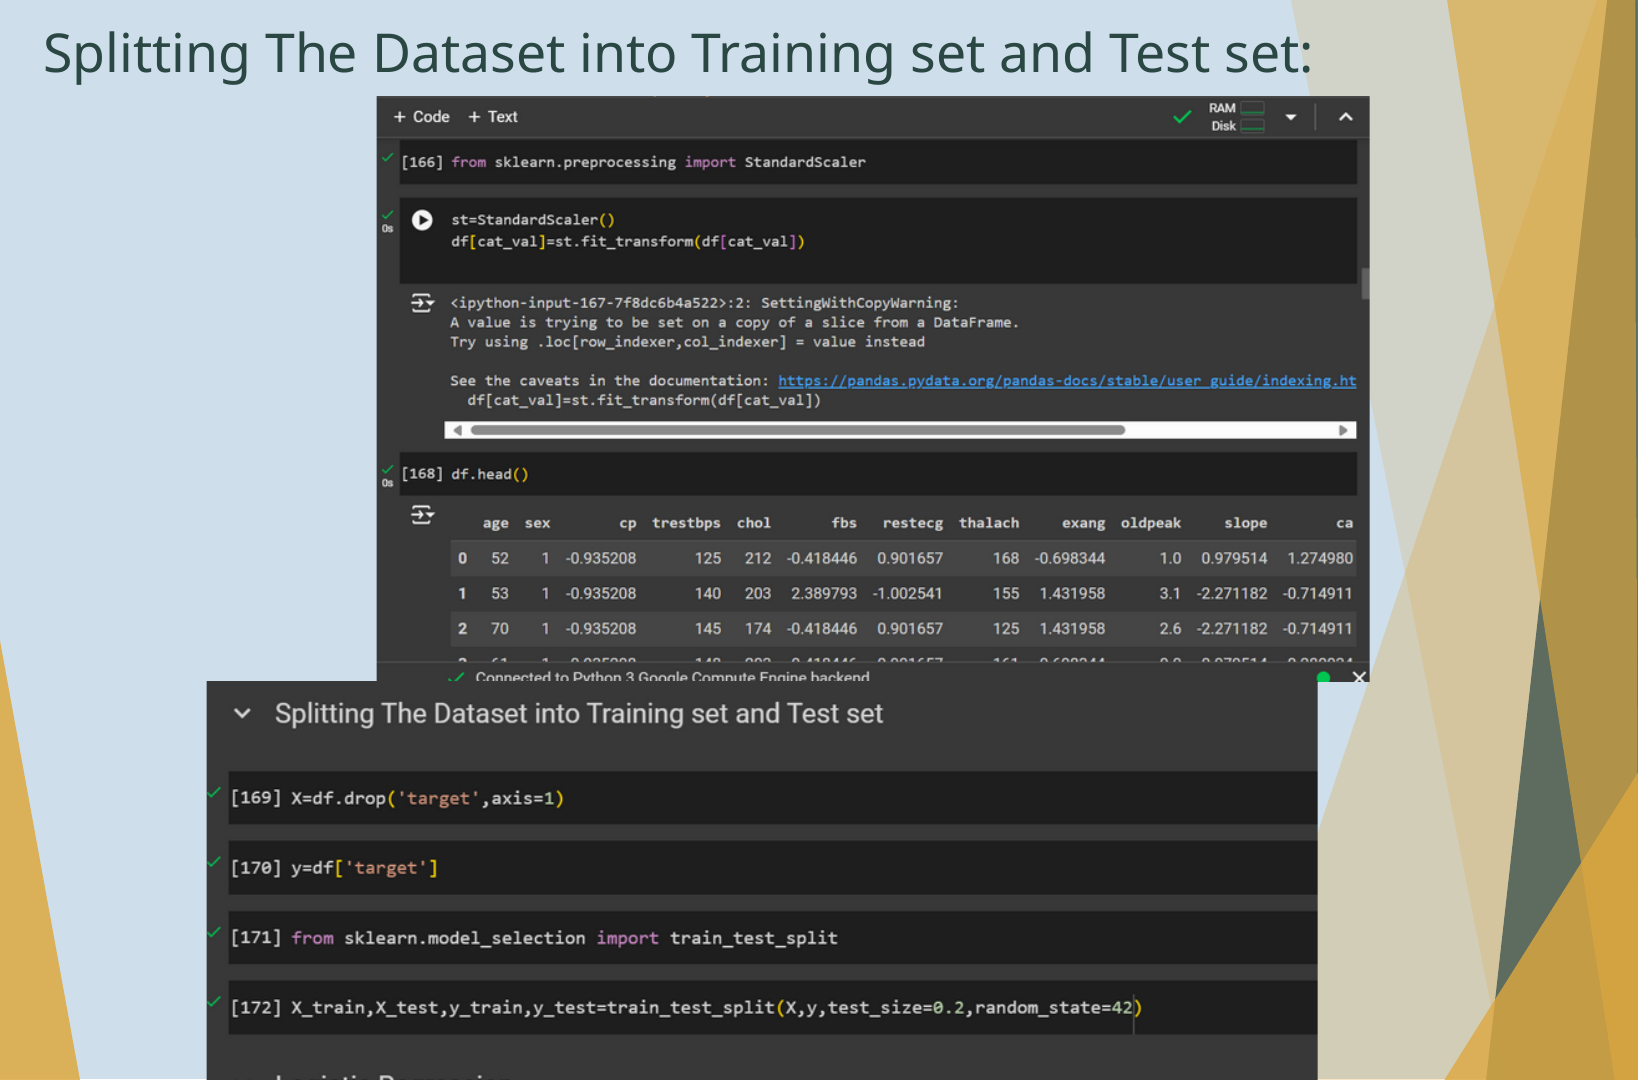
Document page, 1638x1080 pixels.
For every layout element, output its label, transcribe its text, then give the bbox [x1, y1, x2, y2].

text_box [1446, 0, 1638, 769]
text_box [1234, 0, 1287, 1080]
text_box Splitting The Dataset into Training set and Test set: [43, 19, 1229, 148]
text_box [0, 632, 81, 1080]
text_box [376, 148, 1229, 681]
text_box [206, 681, 1229, 1080]
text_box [1290, 0, 1443, 1080]
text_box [1443, 770, 1638, 1080]
